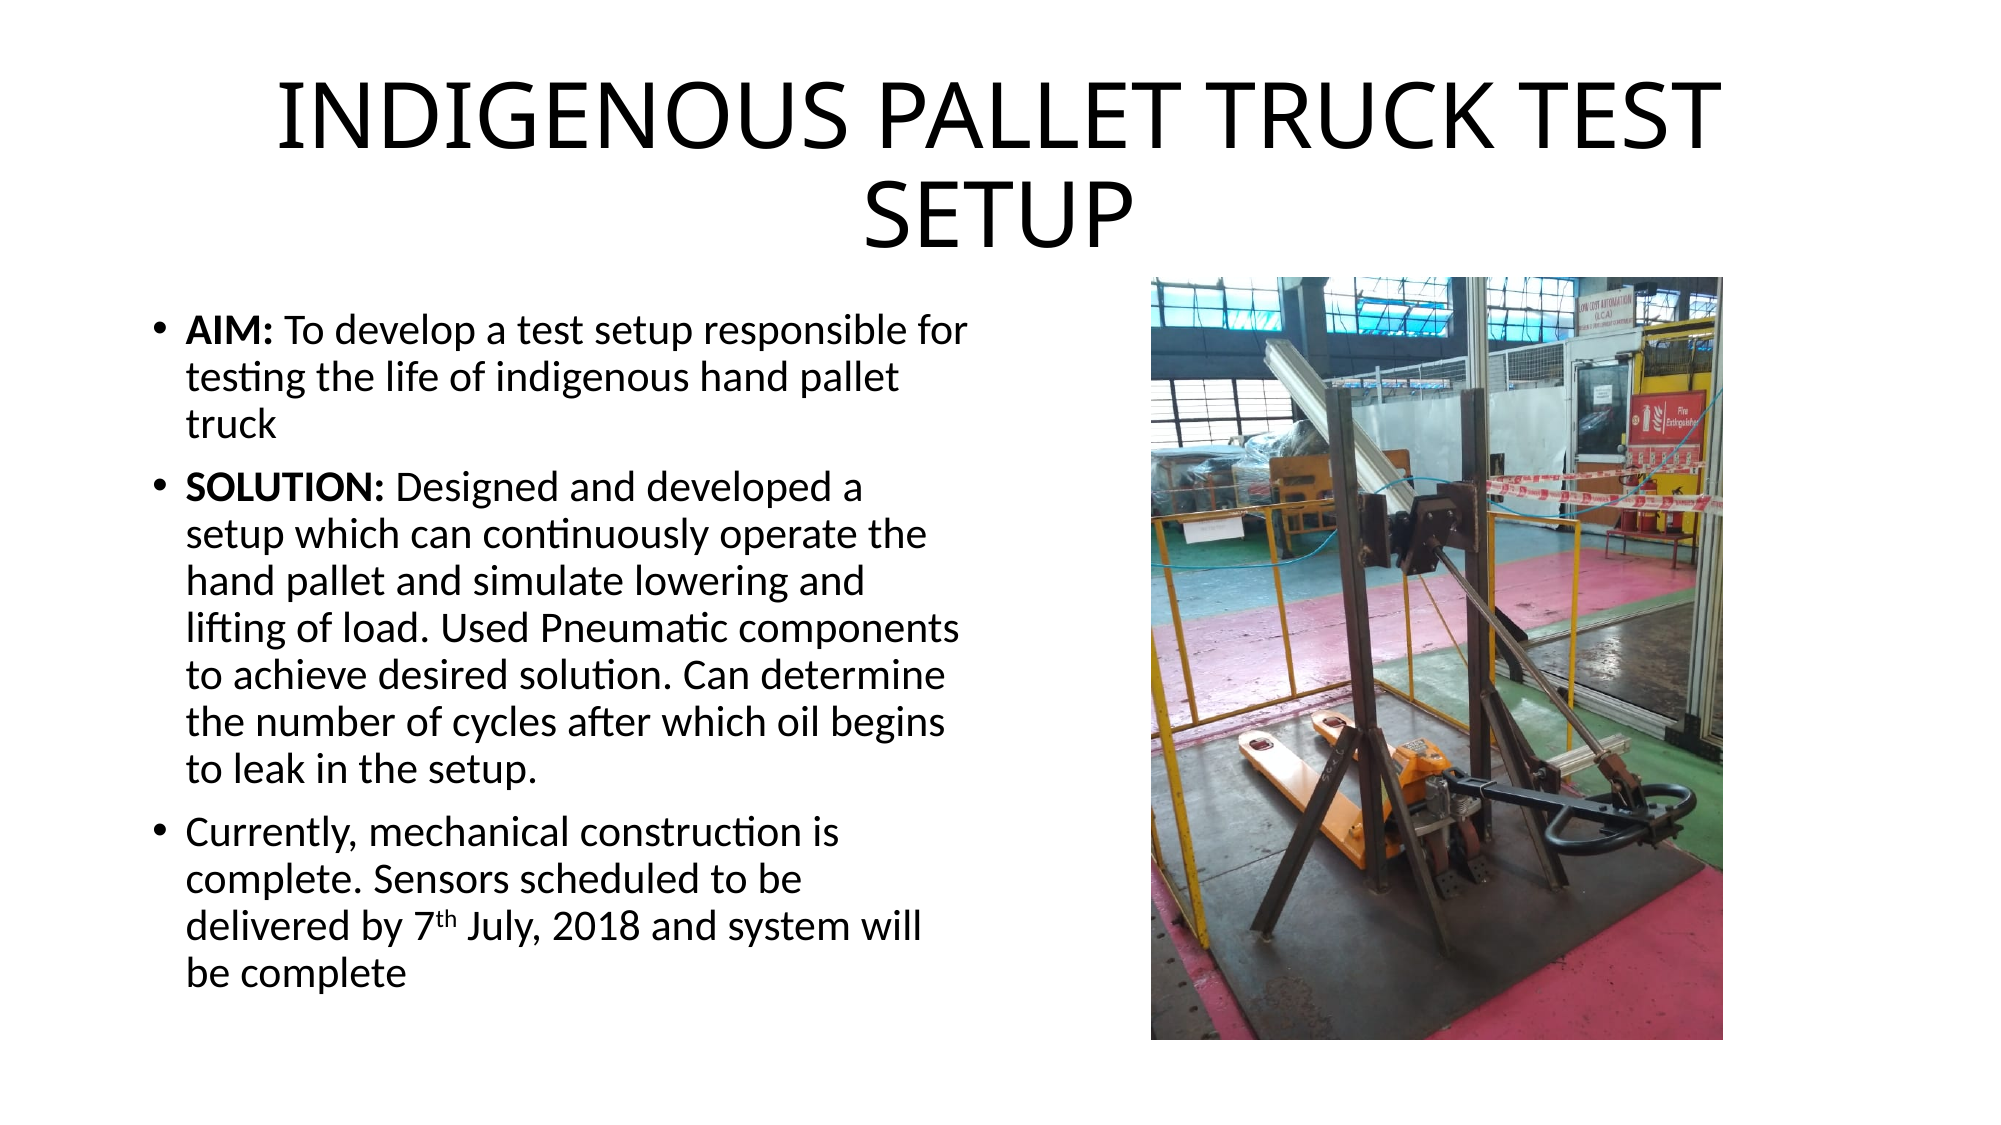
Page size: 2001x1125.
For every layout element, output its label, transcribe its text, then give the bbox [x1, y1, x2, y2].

title INDIGENOUS PALLET TRUCK TEST SETUP [137, 59, 1863, 278]
list AIM: To develop a test setup responsible for testing the life of indigenous hand pallet truck SOLUTION: Designed and developed a setup which can continuously operate the hand pallet and simulate lowering and lifting of load. Used Pneumatic components to achieve desired solution. Can determine the number of cycles after which oil begins to leak in the setup. Currently, mechanical construction is complete. Sensors scheduled to be delivered by 7th July, 2018 and system will be complete [137, 299, 988, 1014]
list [1151, 277, 1723, 1040]
